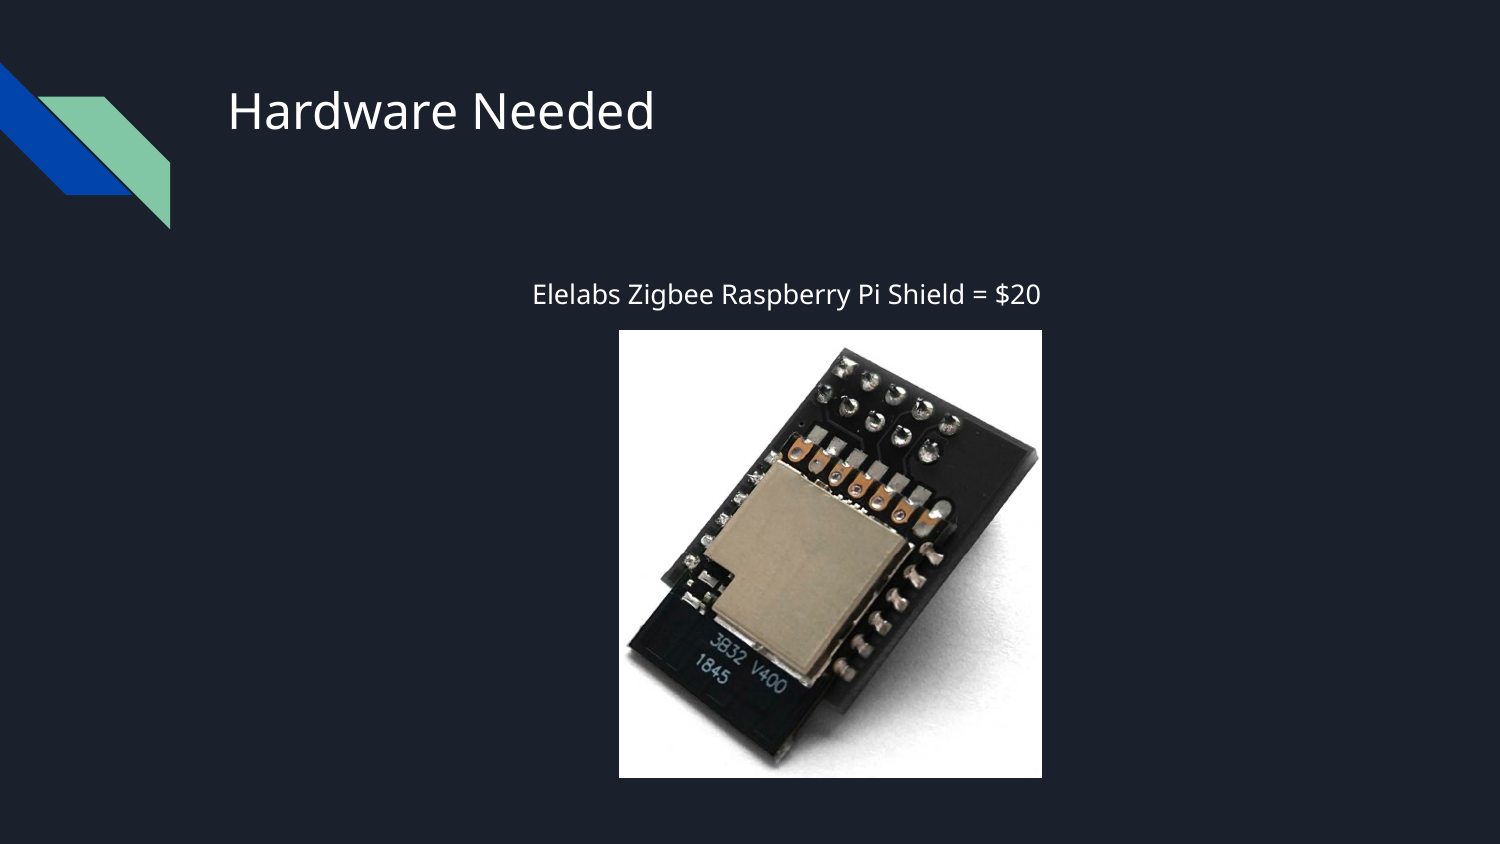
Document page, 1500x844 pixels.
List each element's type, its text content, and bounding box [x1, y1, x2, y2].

picture [619, 330, 1042, 779]
list Elelabs Zigbee Raspberry Pi Shield = $20 [212, 257, 1368, 735]
title Hardware Needed [212, 64, 1368, 215]
